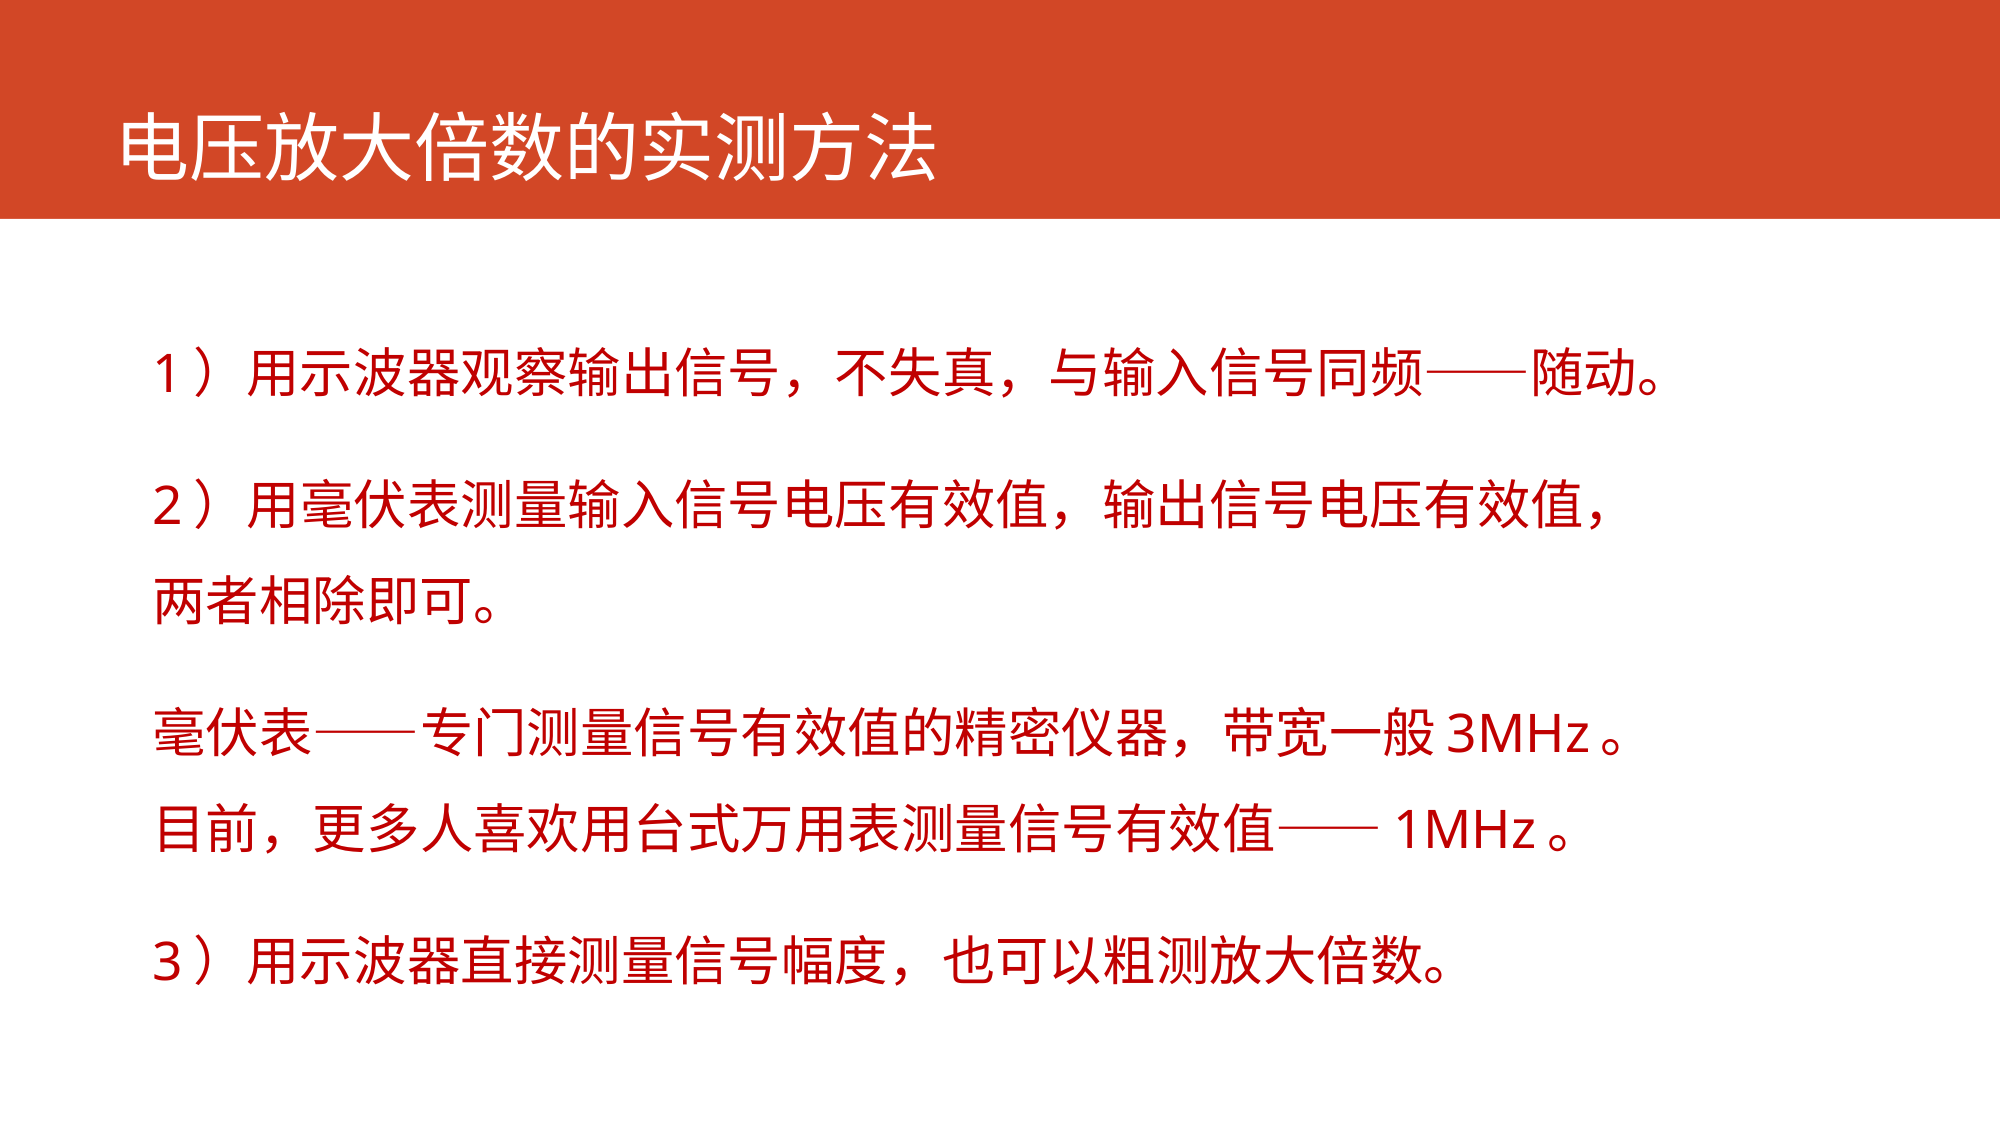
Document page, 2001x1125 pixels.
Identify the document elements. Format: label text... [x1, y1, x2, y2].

list 1）用示波器观察输出信号，不失真，与输入信号同频——随动。 2）用毫伏表测量输入信号电压有效值，输出信号电压有效值，两者相除即可。 毫伏表——专门测量信号有效值的精密仪器，带宽一般3MHz。目前，更多人喜欢用台式万用表测量信号有效值——1MHz。 3）用示波器直接测量信号幅度，也可以粗测放大倍数。 [137, 299, 1705, 1014]
title 电压放大倍数的实测方法 [99, 0, 1863, 199]
